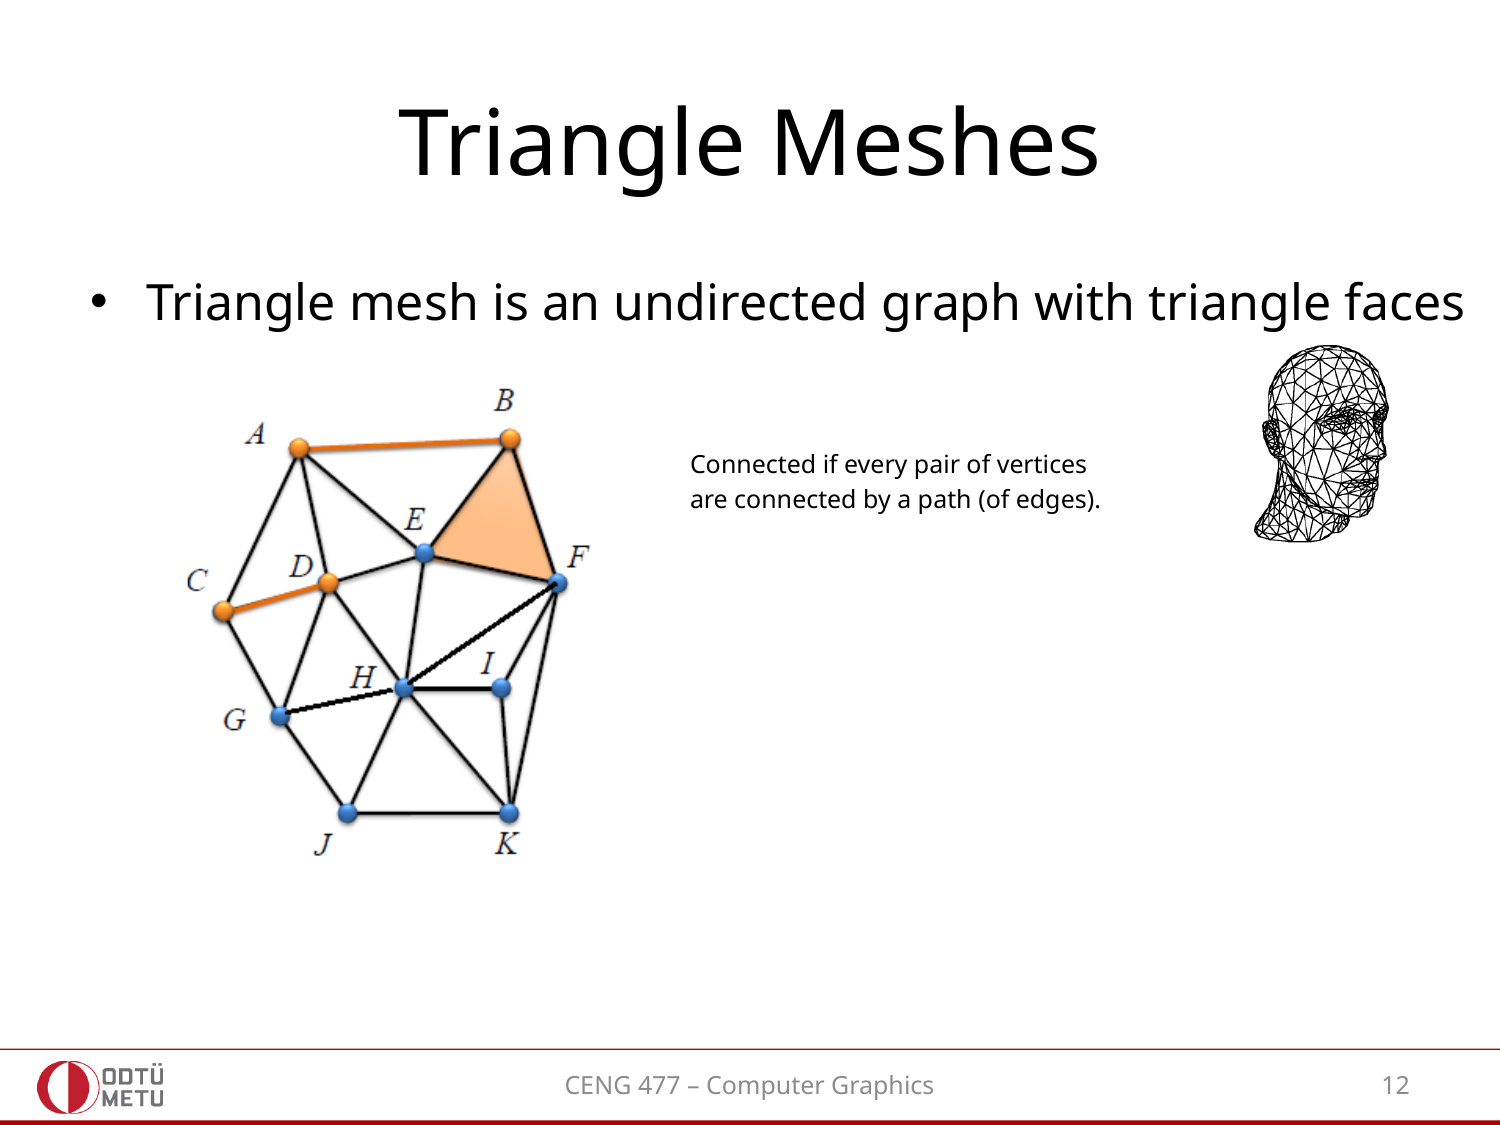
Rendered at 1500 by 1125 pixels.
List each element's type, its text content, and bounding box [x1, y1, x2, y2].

picture [37, 1061, 163, 1114]
picture [174, 372, 594, 895]
title Triangle Meshes [75, 45, 1425, 233]
list Triangle mesh is an undirected graph with triangle faces Connected if every pair of vertices are connected by a path (of edges). [75, 262, 1488, 1005]
picture [1232, 333, 1397, 561]
footer CENG 477 – Computer Graphics [512, 1056, 988, 1117]
slide_number 12 [1074, 1056, 1425, 1117]
